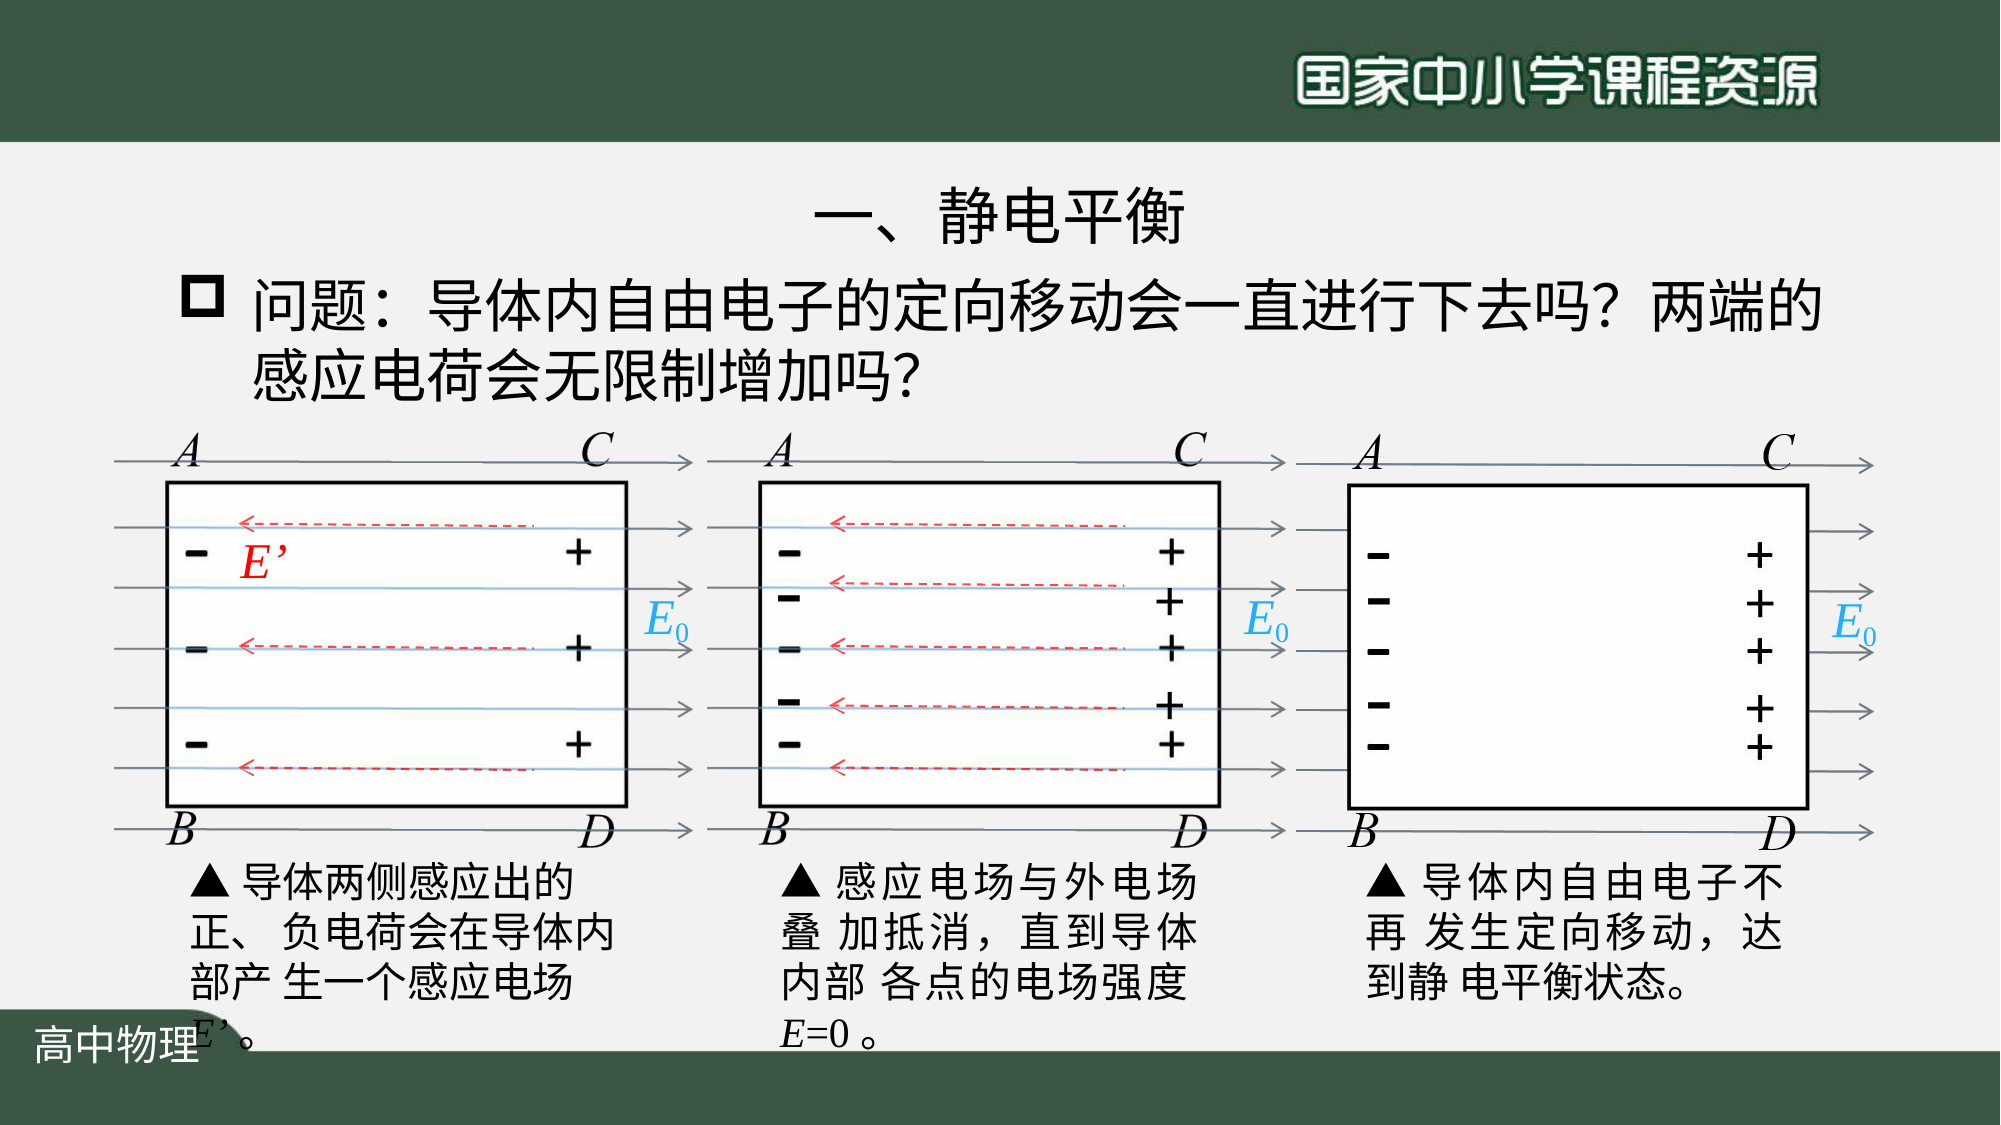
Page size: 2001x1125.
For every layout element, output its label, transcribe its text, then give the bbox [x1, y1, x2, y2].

text_box [829, 515, 846, 533]
text_box ▲导体两侧感应出的正、 负电荷会在导体内部产 生一个感应电场E’。 [187, 853, 650, 1056]
text_box [269, 522, 279, 526]
text_box [113, 403, 1295, 891]
text_box [238, 515, 255, 526]
text_box [400, 523, 410, 527]
text_box + + [1743, 528, 1777, 739]
text_box [829, 575, 845, 592]
text_box [874, 704, 884, 708]
footer 高中物理 [31, 1013, 202, 1125]
text_box [1108, 768, 1118, 772]
text_box [829, 637, 846, 655]
text_box + + [1153, 525, 1187, 736]
text_box E0 [1830, 585, 1882, 652]
text_box [517, 768, 527, 772]
text_box ▲导体内自由电子不再 发生定向移动，达到静 电平衡状态。 [1363, 853, 1785, 1007]
text_box E’ [238, 526, 290, 589]
text_box [298, 766, 308, 770]
text_box - - [1363, 535, 1396, 742]
text_box [829, 697, 845, 714]
text_box [238, 637, 255, 655]
text_box 问题：导体内自由电子的定向移动会一直进行下去吗？两端的 感应电荷会无限制增加吗？ [174, 267, 1829, 410]
title 一、静电平衡 [810, 175, 1190, 267]
text_box E0 [642, 582, 694, 649]
text_box [1020, 583, 1030, 587]
text_box [1295, 404, 1887, 892]
text_box - - [773, 532, 806, 740]
text_box [400, 767, 410, 771]
text_box E0 [1242, 582, 1294, 649]
text_box ▲感应电场与外电场叠 加抵消，直到导体内部 各点的电场强度E=0。 [777, 854, 1199, 1057]
text_box [829, 759, 846, 776]
picture [0, 0, 2000, 1125]
text_box [860, 522, 870, 526]
text_box [473, 646, 483, 650]
text_box [1006, 767, 1016, 771]
text_box [238, 759, 255, 776]
